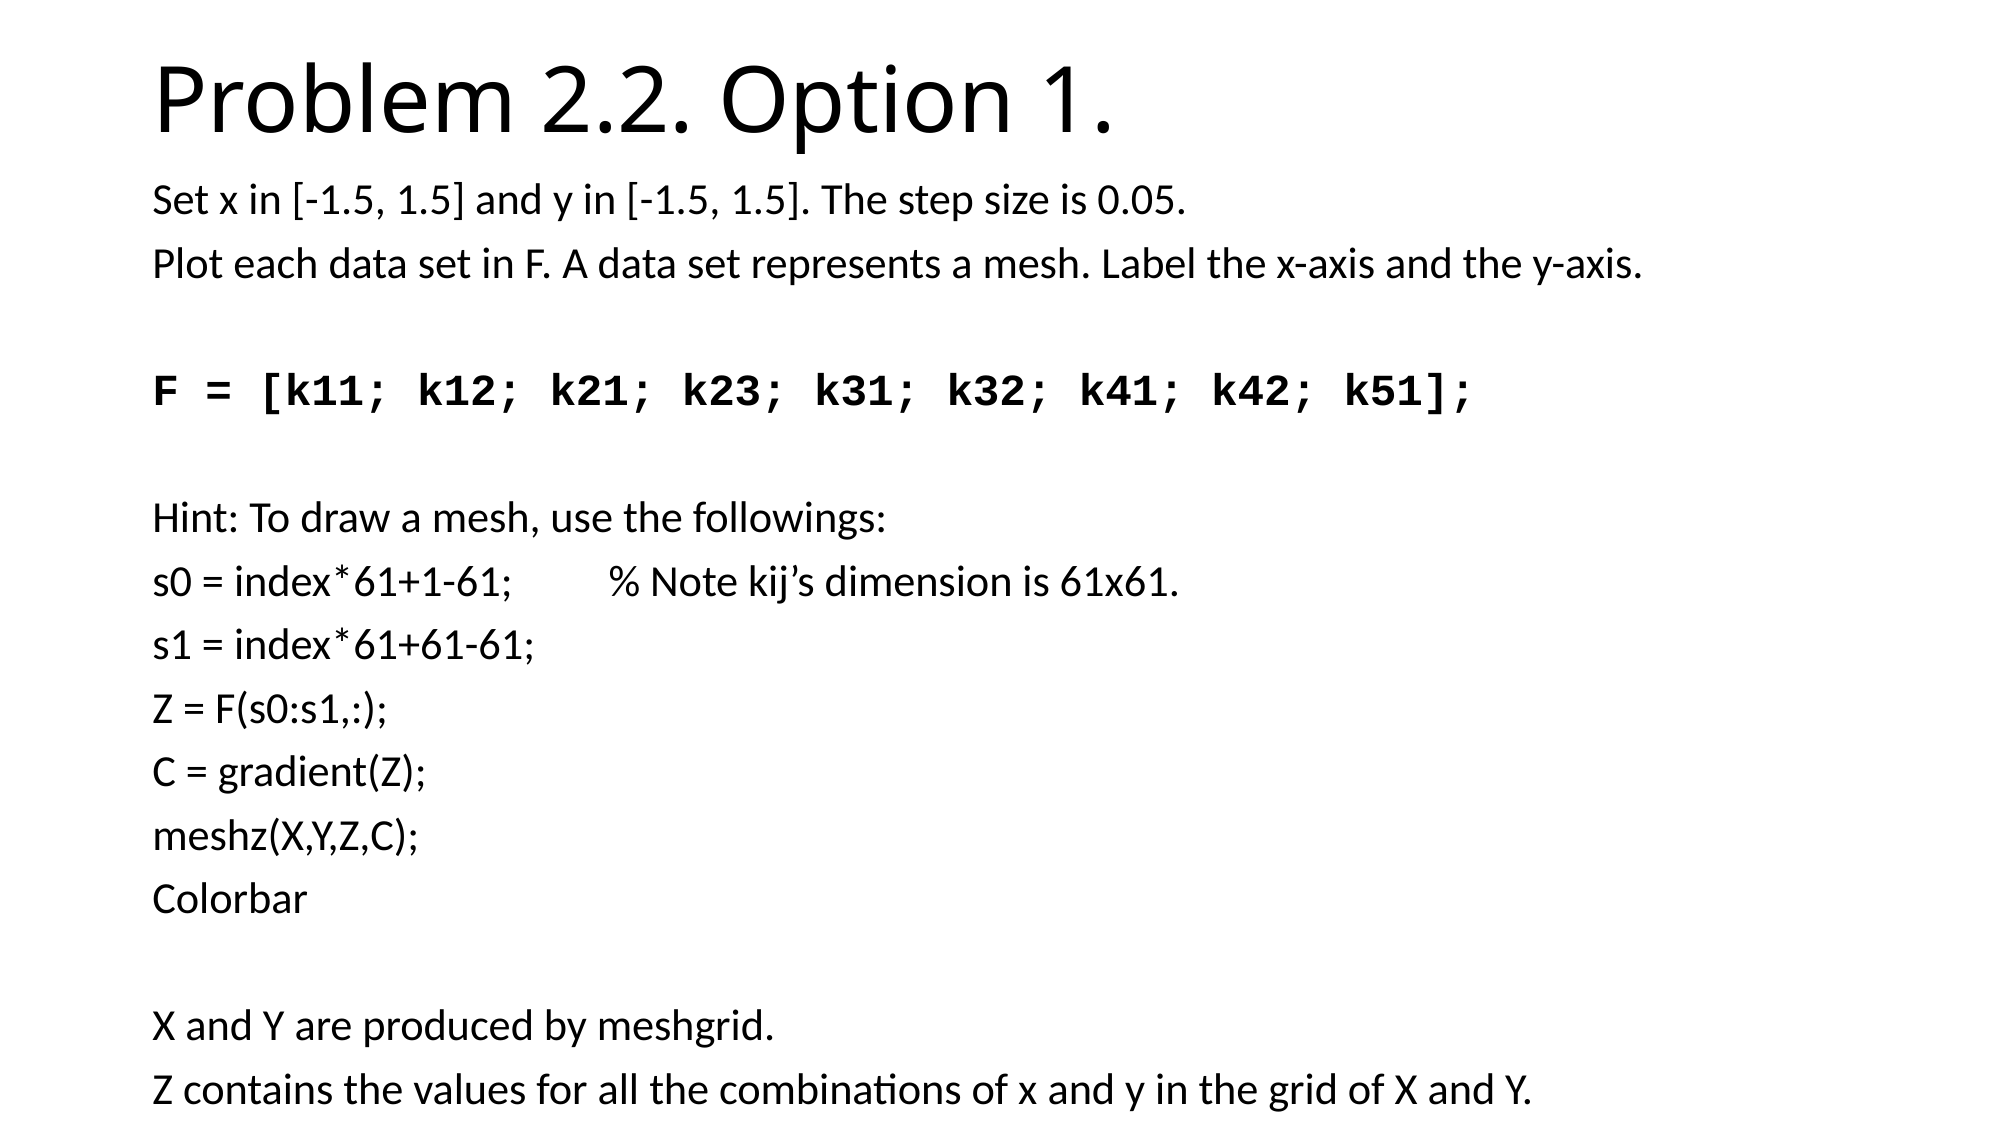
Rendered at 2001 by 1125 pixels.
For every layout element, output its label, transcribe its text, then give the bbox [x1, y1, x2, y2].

list Set x in [-1.5, 1.5] and y in [-1.5, 1.5]. The step size is 0.05. Plot each data set in F. A data set represents a mesh. Label the x-axis and the y-axis. F = [k11; k12; k21; k23; k31; k32; k41; k42; k51]; Hint: To draw a mesh, use the followings: s0 = index*61+1-61; % Note kij’s dimension is 61x61. s1 = index*61+61-61; Z = F(s0:s1,:); C = gradient(Z); meshz(X,Y,Z,C); Colorbar X and Y are produced by meshgrid. Z contains the values for all the combinations of x and y in the grid of X and Y. [137, 169, 1863, 1125]
title Problem 2.2. Option 1. [137, 0, 1863, 169]
